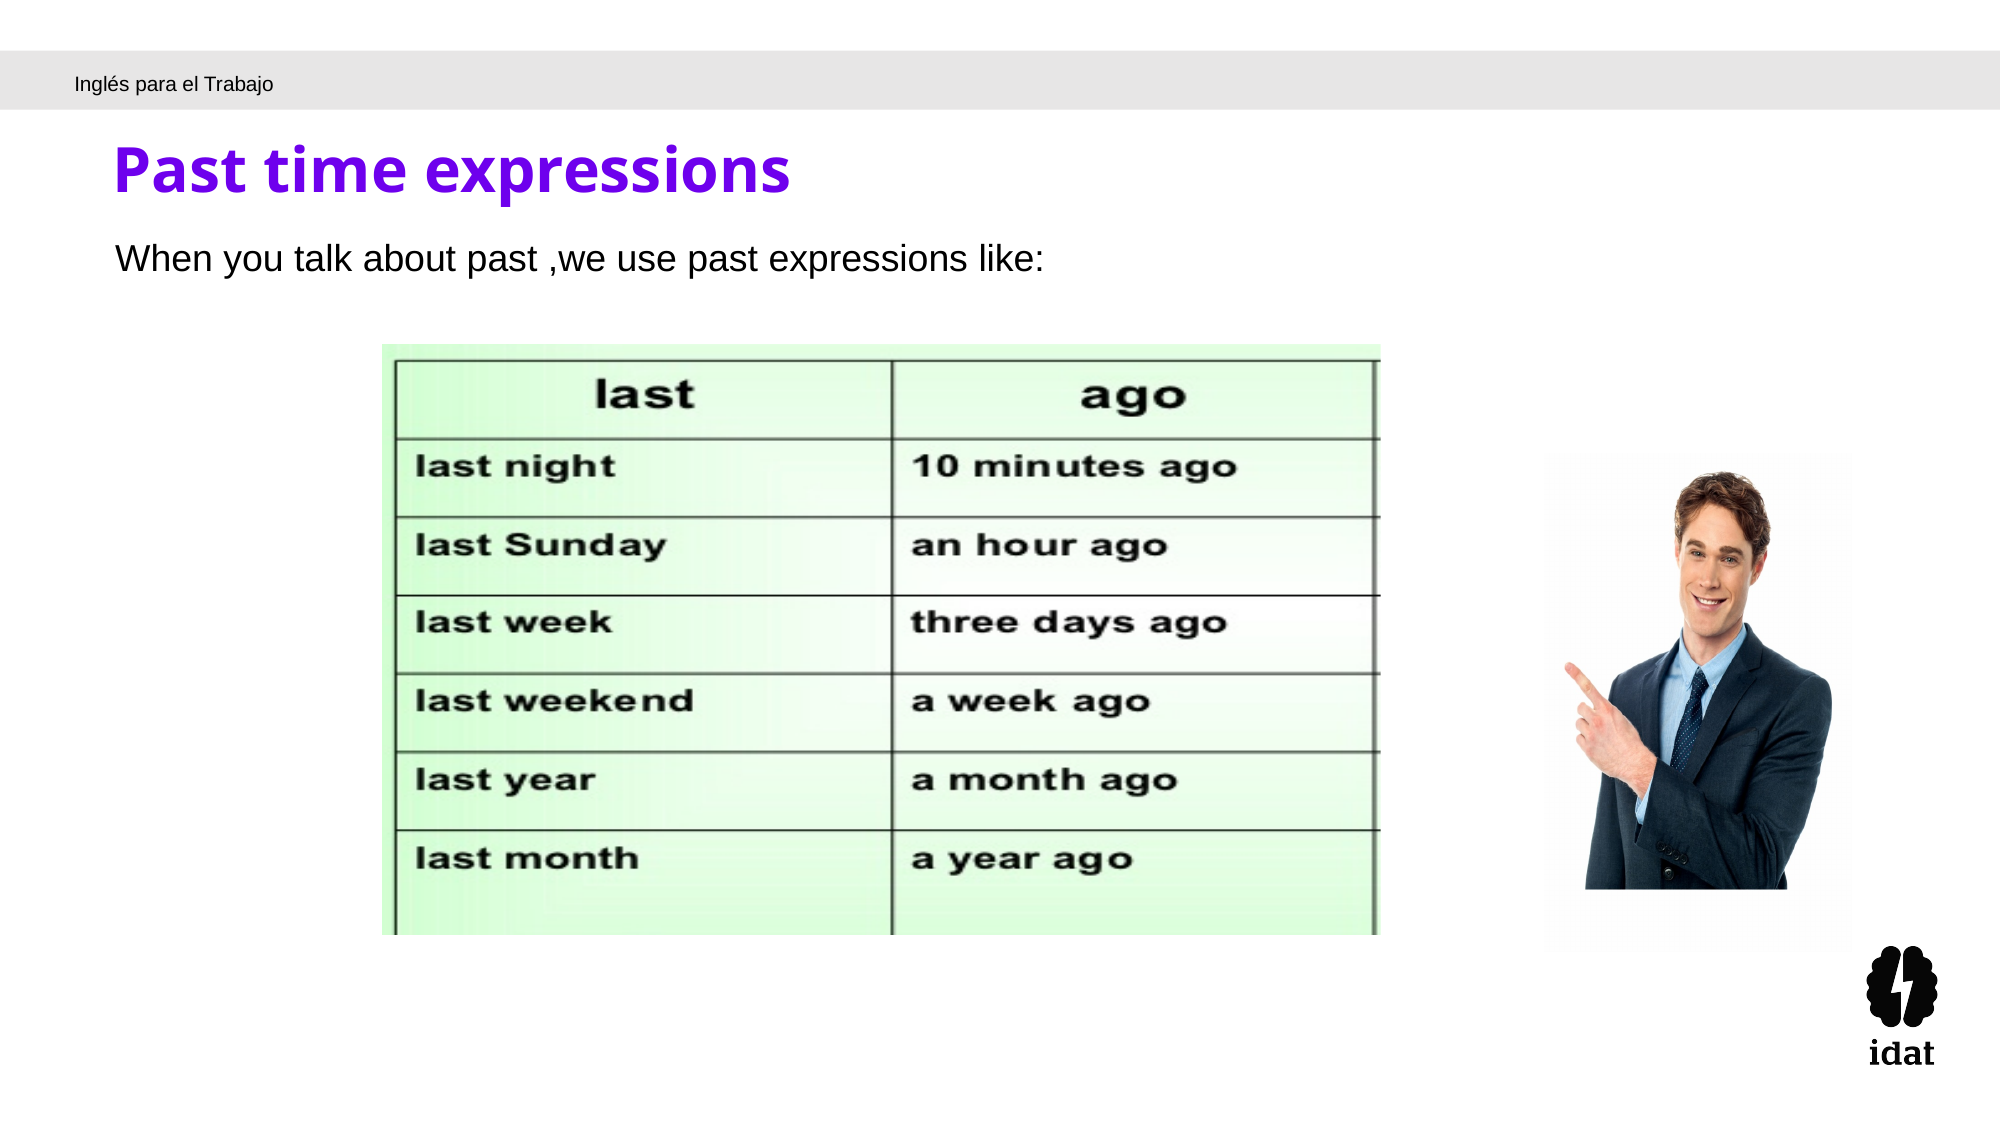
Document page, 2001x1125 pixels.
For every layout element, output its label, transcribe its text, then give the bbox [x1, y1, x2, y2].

list Inglés para el Trabajo [74, 58, 690, 106]
text_box When you talk about past ,we use past expressions like: [115, 181, 1699, 345]
picture [1544, 453, 1852, 952]
list Past time expressions [96, 138, 995, 217]
picture [1866, 946, 1938, 1065]
picture [382, 344, 1381, 935]
